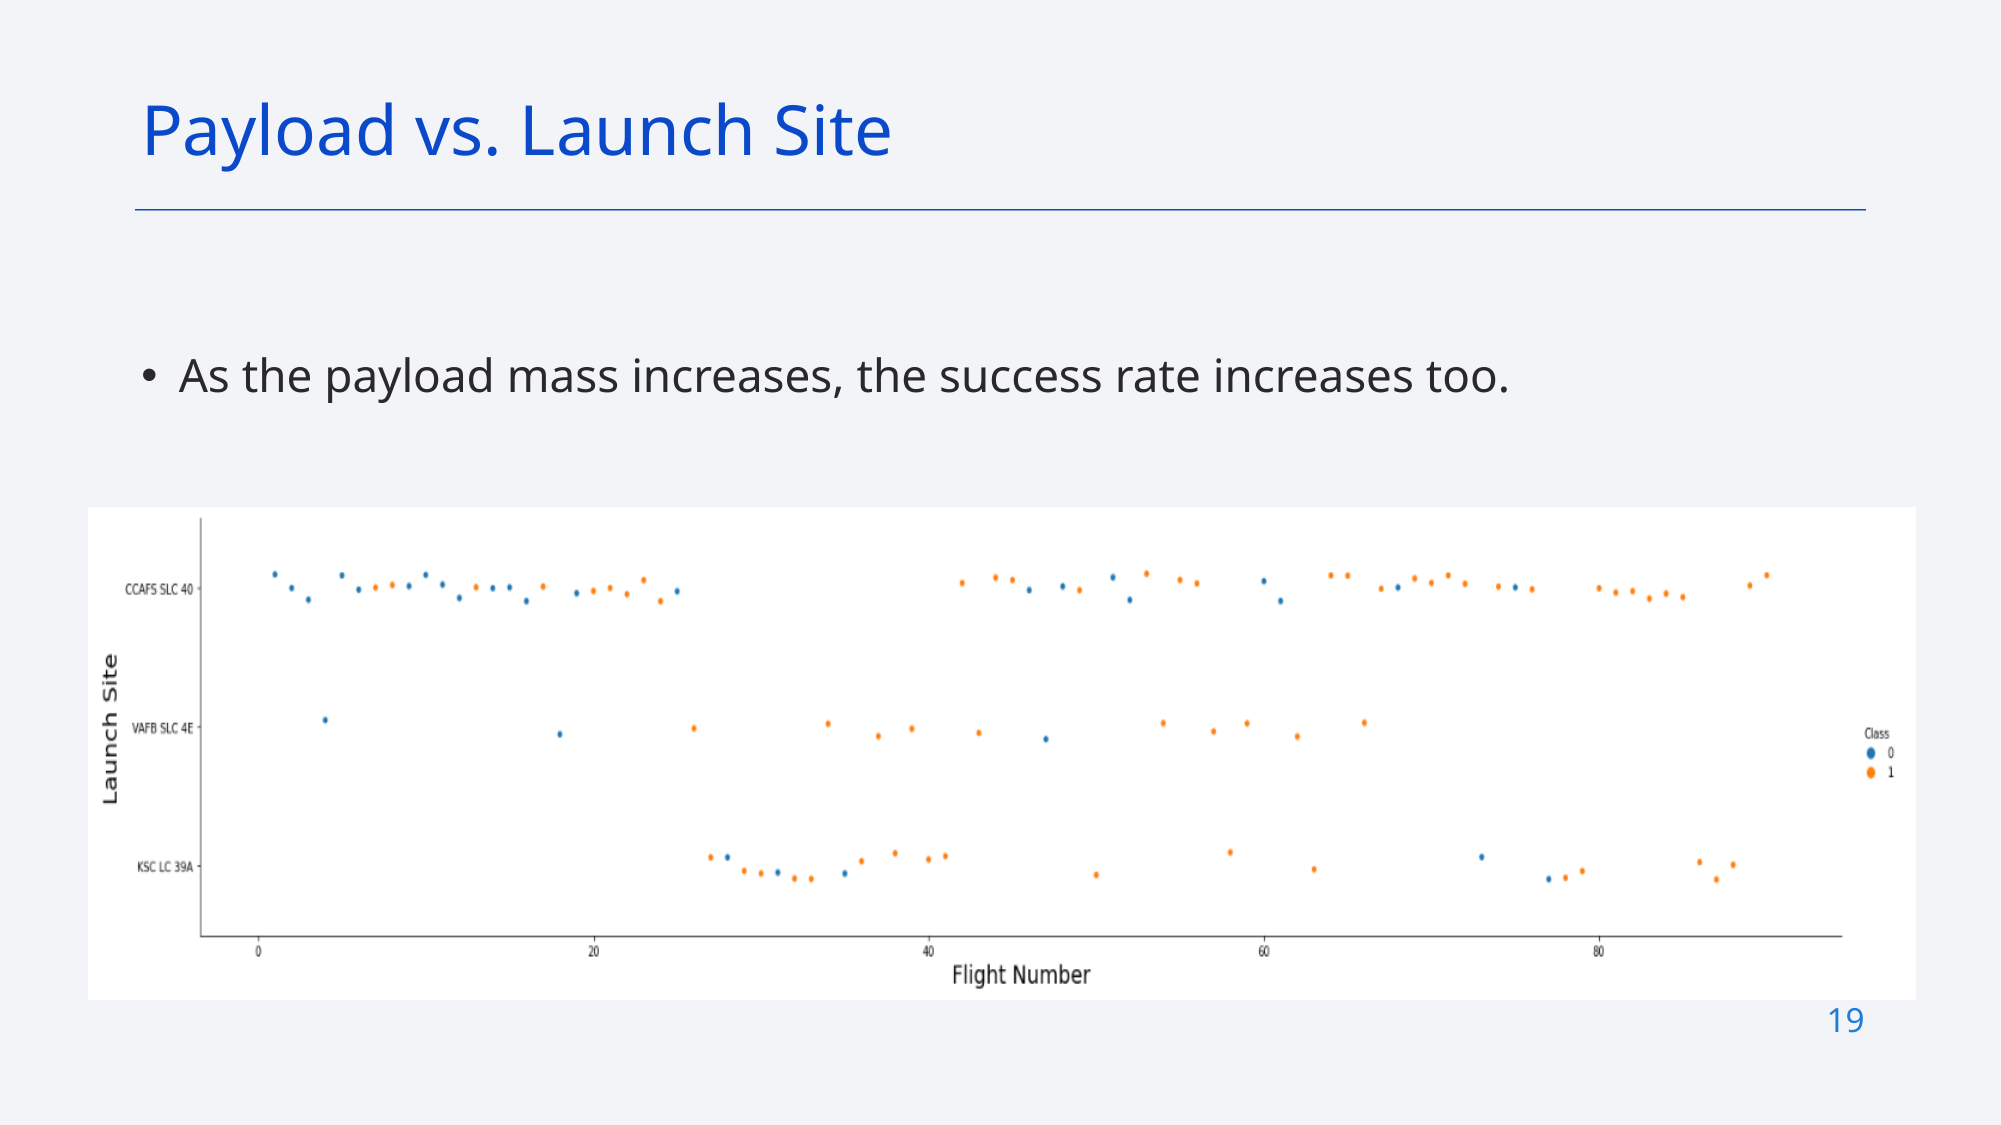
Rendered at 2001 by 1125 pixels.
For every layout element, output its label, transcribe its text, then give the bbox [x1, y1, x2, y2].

list As the payload mass increases, the success rate increases too. [126, 339, 1880, 507]
picture [0, 0, 2001, 1125]
slide_number 19 [1429, 1000, 1880, 1055]
text_box Payload vs. Launch Site [126, 88, 1852, 179]
